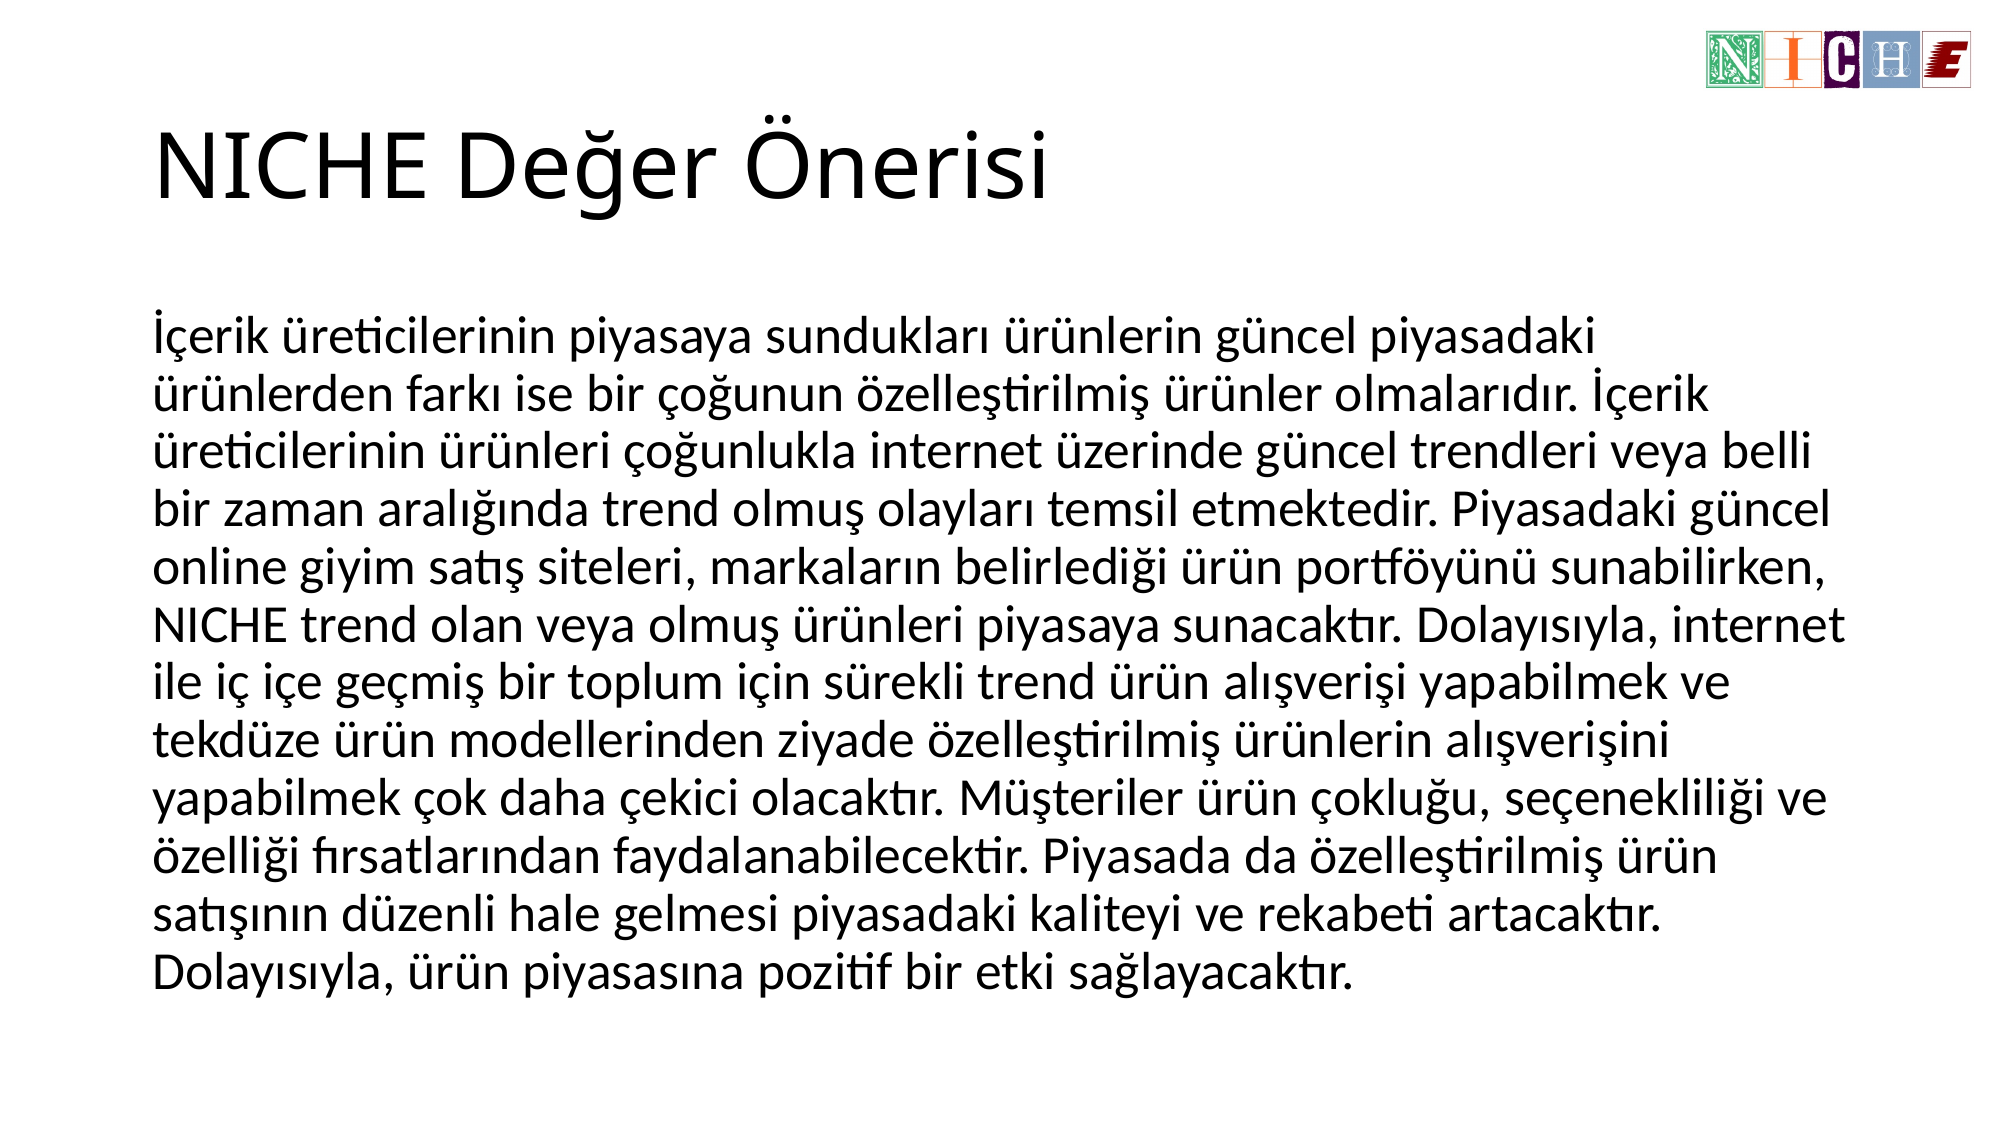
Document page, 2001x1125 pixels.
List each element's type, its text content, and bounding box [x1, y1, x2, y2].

list İçerik üreticilerinin piyasaya sundukları ürünlerin güncel piyasadaki ürünlerden farkı ise bir çoğunun özelleştirilmiş ürünler olmalarıdır. İçerik üreticilerinin ürünleri çoğunlukla internet üzerinde güncel trendleri veya belli bir zaman aralığında trend olmuş olayları temsil etmektedir. Piyasadaki güncel online giyim satış siteleri, markaların belirlediği ürün portföyünü sunabilirken, NICHE trend olan veya olmuş ürünleri piyasaya sunacaktır. Dolayısıyla, internet ile iç içe geçmiş bir toplum için sürekli trend ürün alışverişi yapabilmek ve tekdüze ürün modellerinden ziyade özelleştirilmiş ürünlerin alışverişini yapabilmek çok daha çekici olacaktır. Müşteriler ürün çokluğu, seçenekliliği ve özelliği fırsatlarından faydalanabilecektir. Piyasada da özelleştirilmiş ürün satışının düzenli hale gelmesi piyasadaki kaliteyi ve rekabeti artacaktır. Dolayısıyla, ürün piyasasına pozitif bir etki sağlayacaktır. [137, 299, 1863, 1014]
title NICHE Değer Önerisi [137, 59, 1863, 278]
picture [1703, 28, 1974, 91]
